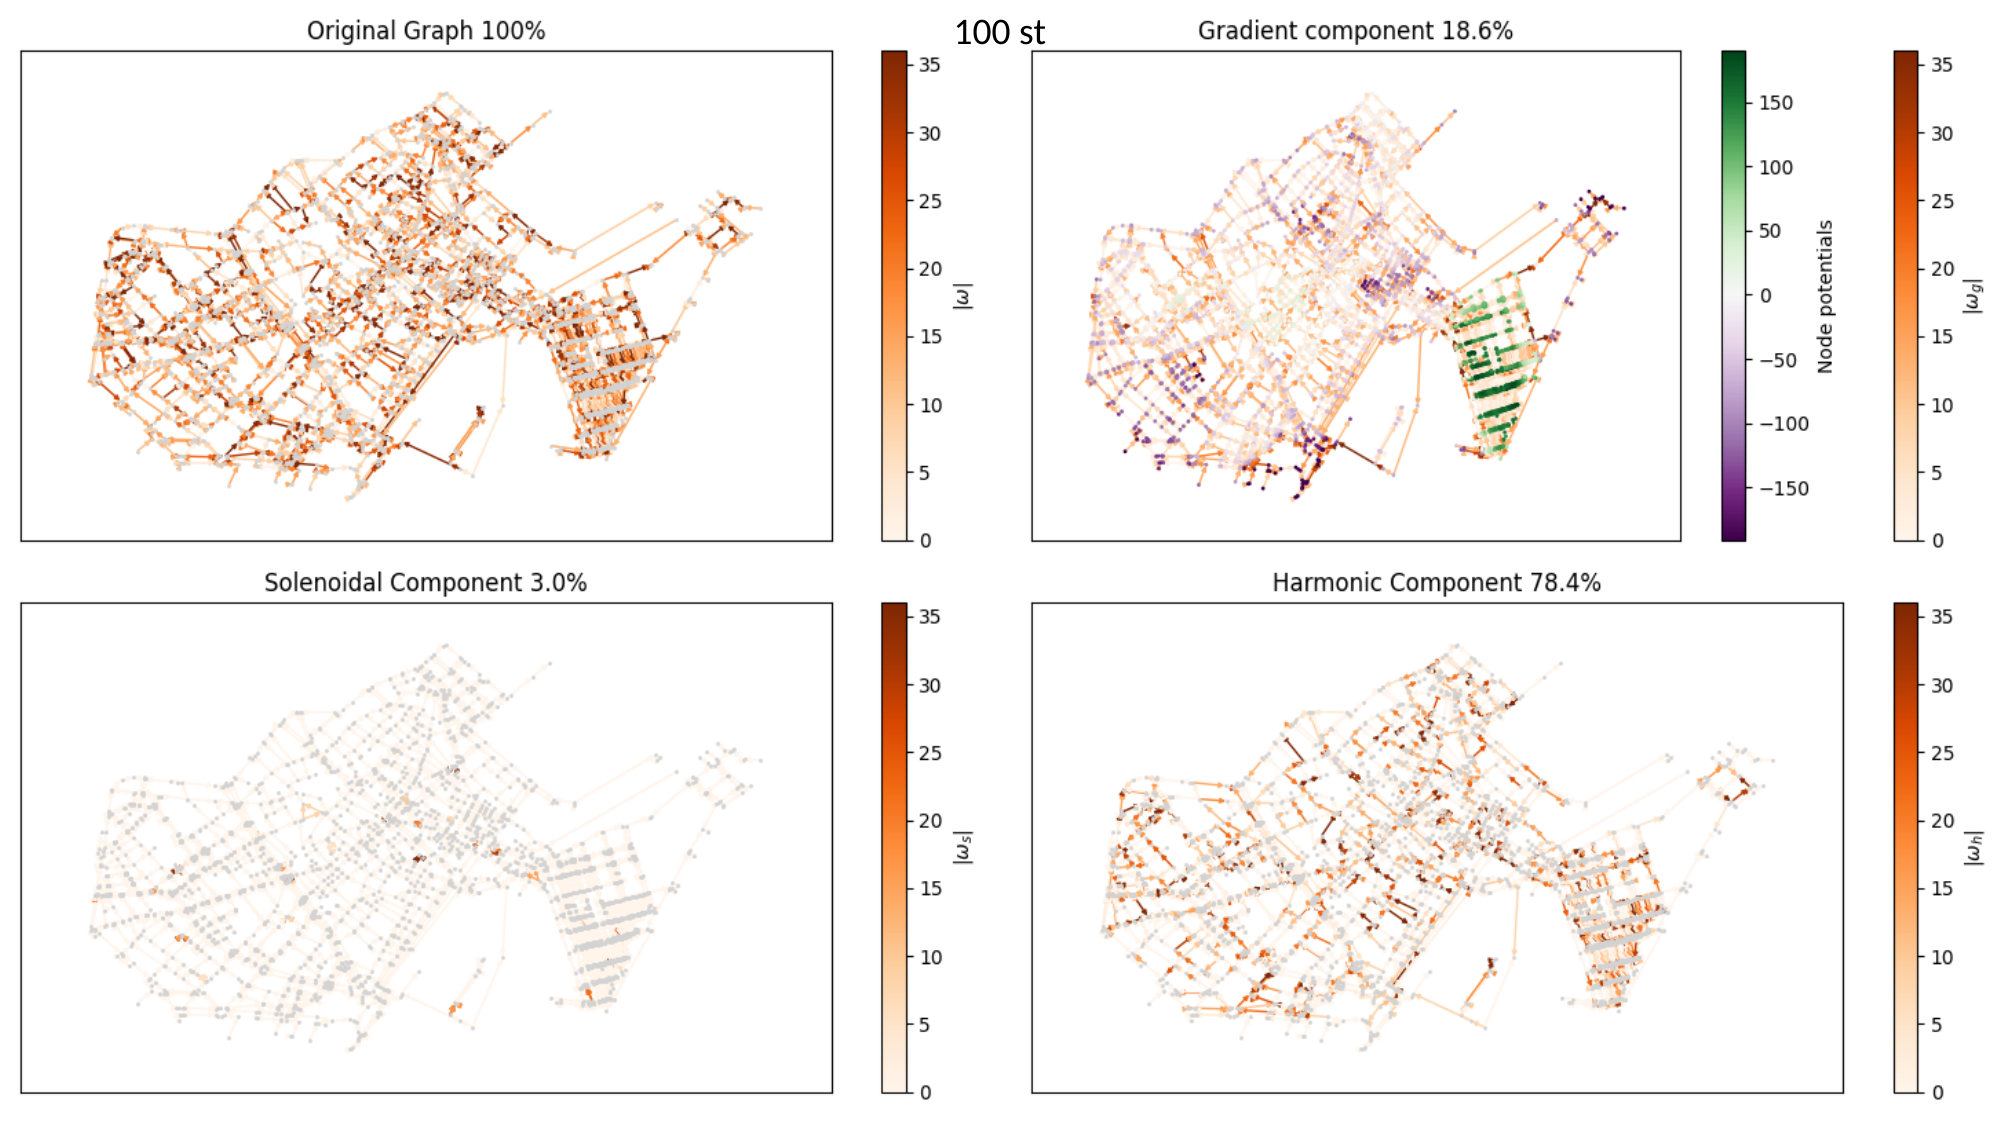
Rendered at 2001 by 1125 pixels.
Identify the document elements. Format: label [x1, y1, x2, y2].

list [0, 0, 2000, 1125]
